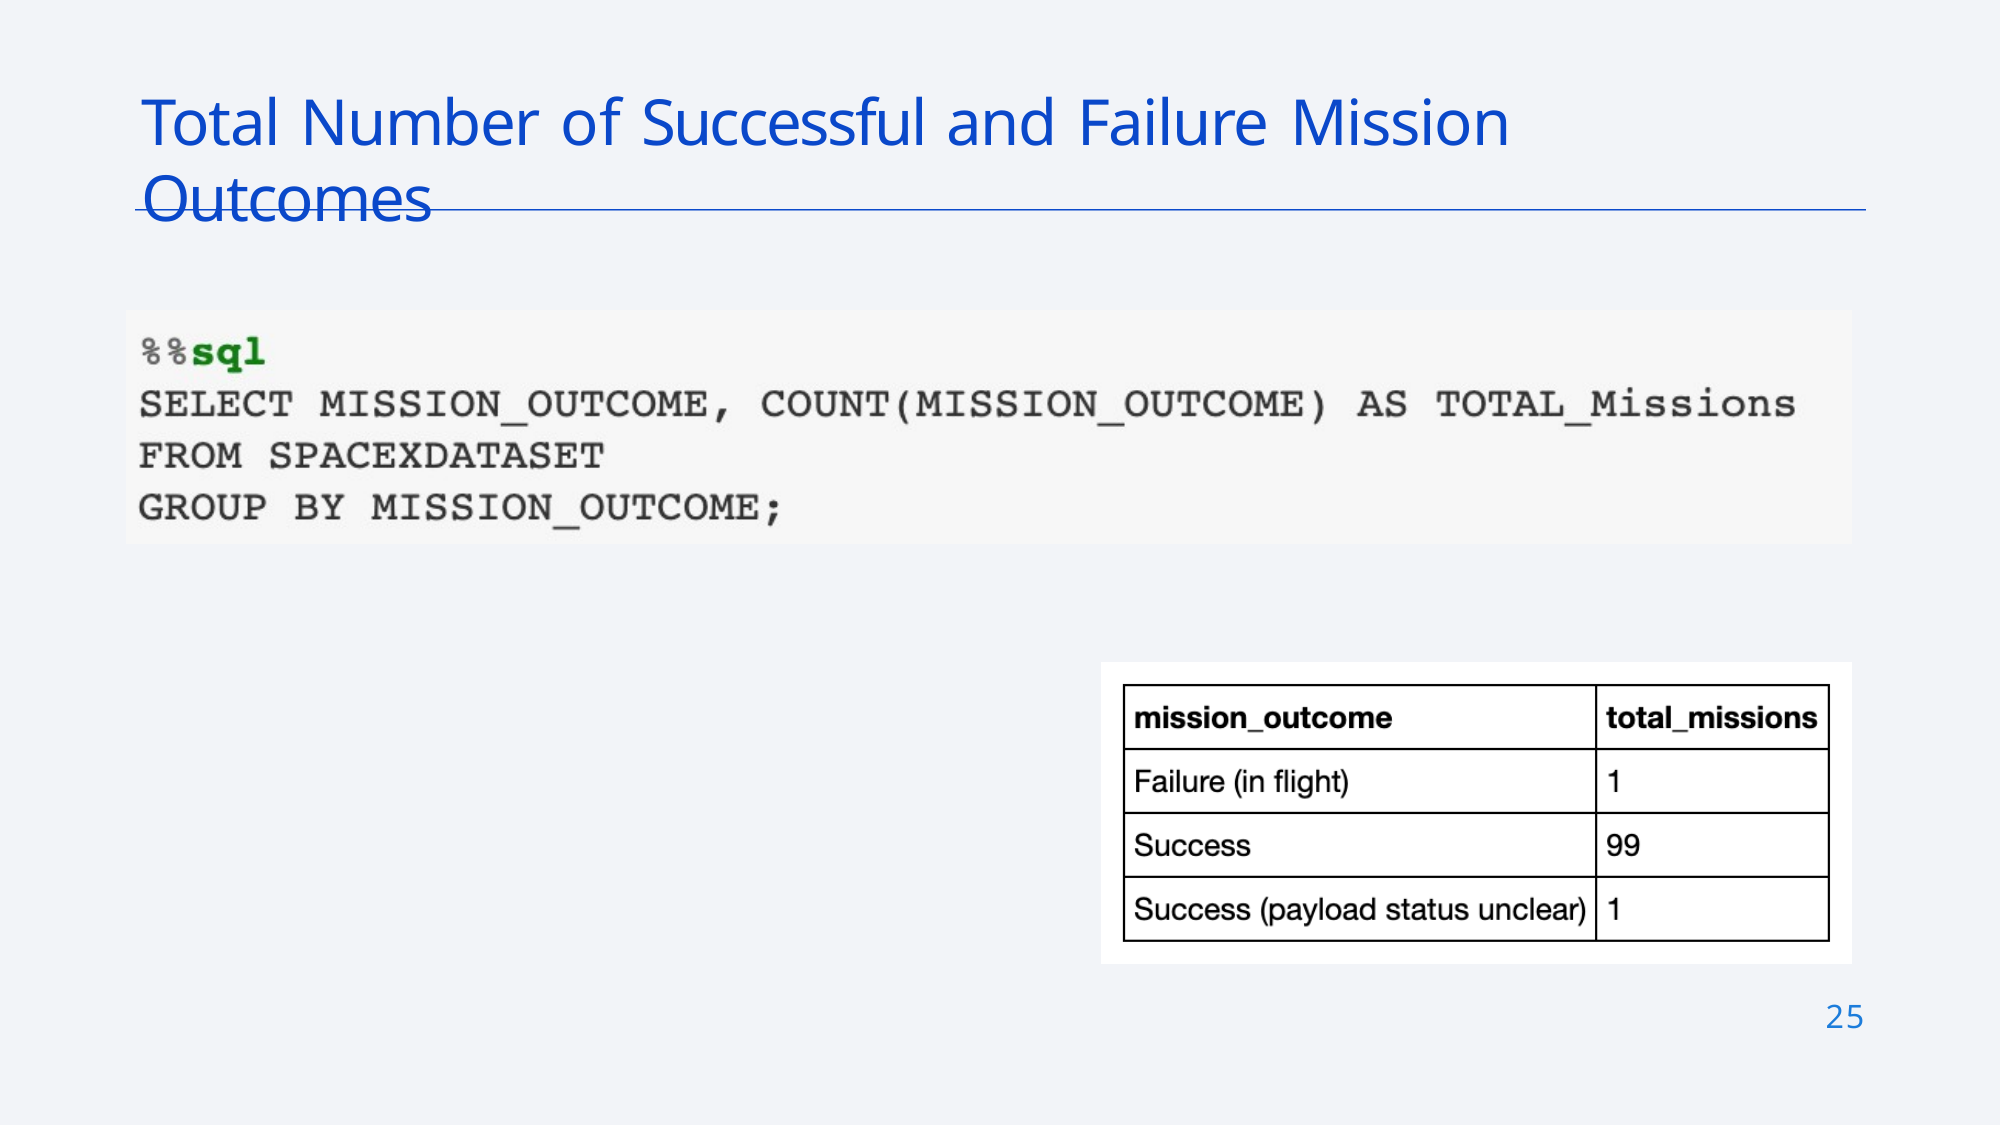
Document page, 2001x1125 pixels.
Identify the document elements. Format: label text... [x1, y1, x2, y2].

slide_number 25 [1819, 1002, 1873, 1125]
picture [0, 0, 2000, 1125]
title Total Number of Successful and Failure Mission Outcomes [139, 79, 1745, 270]
